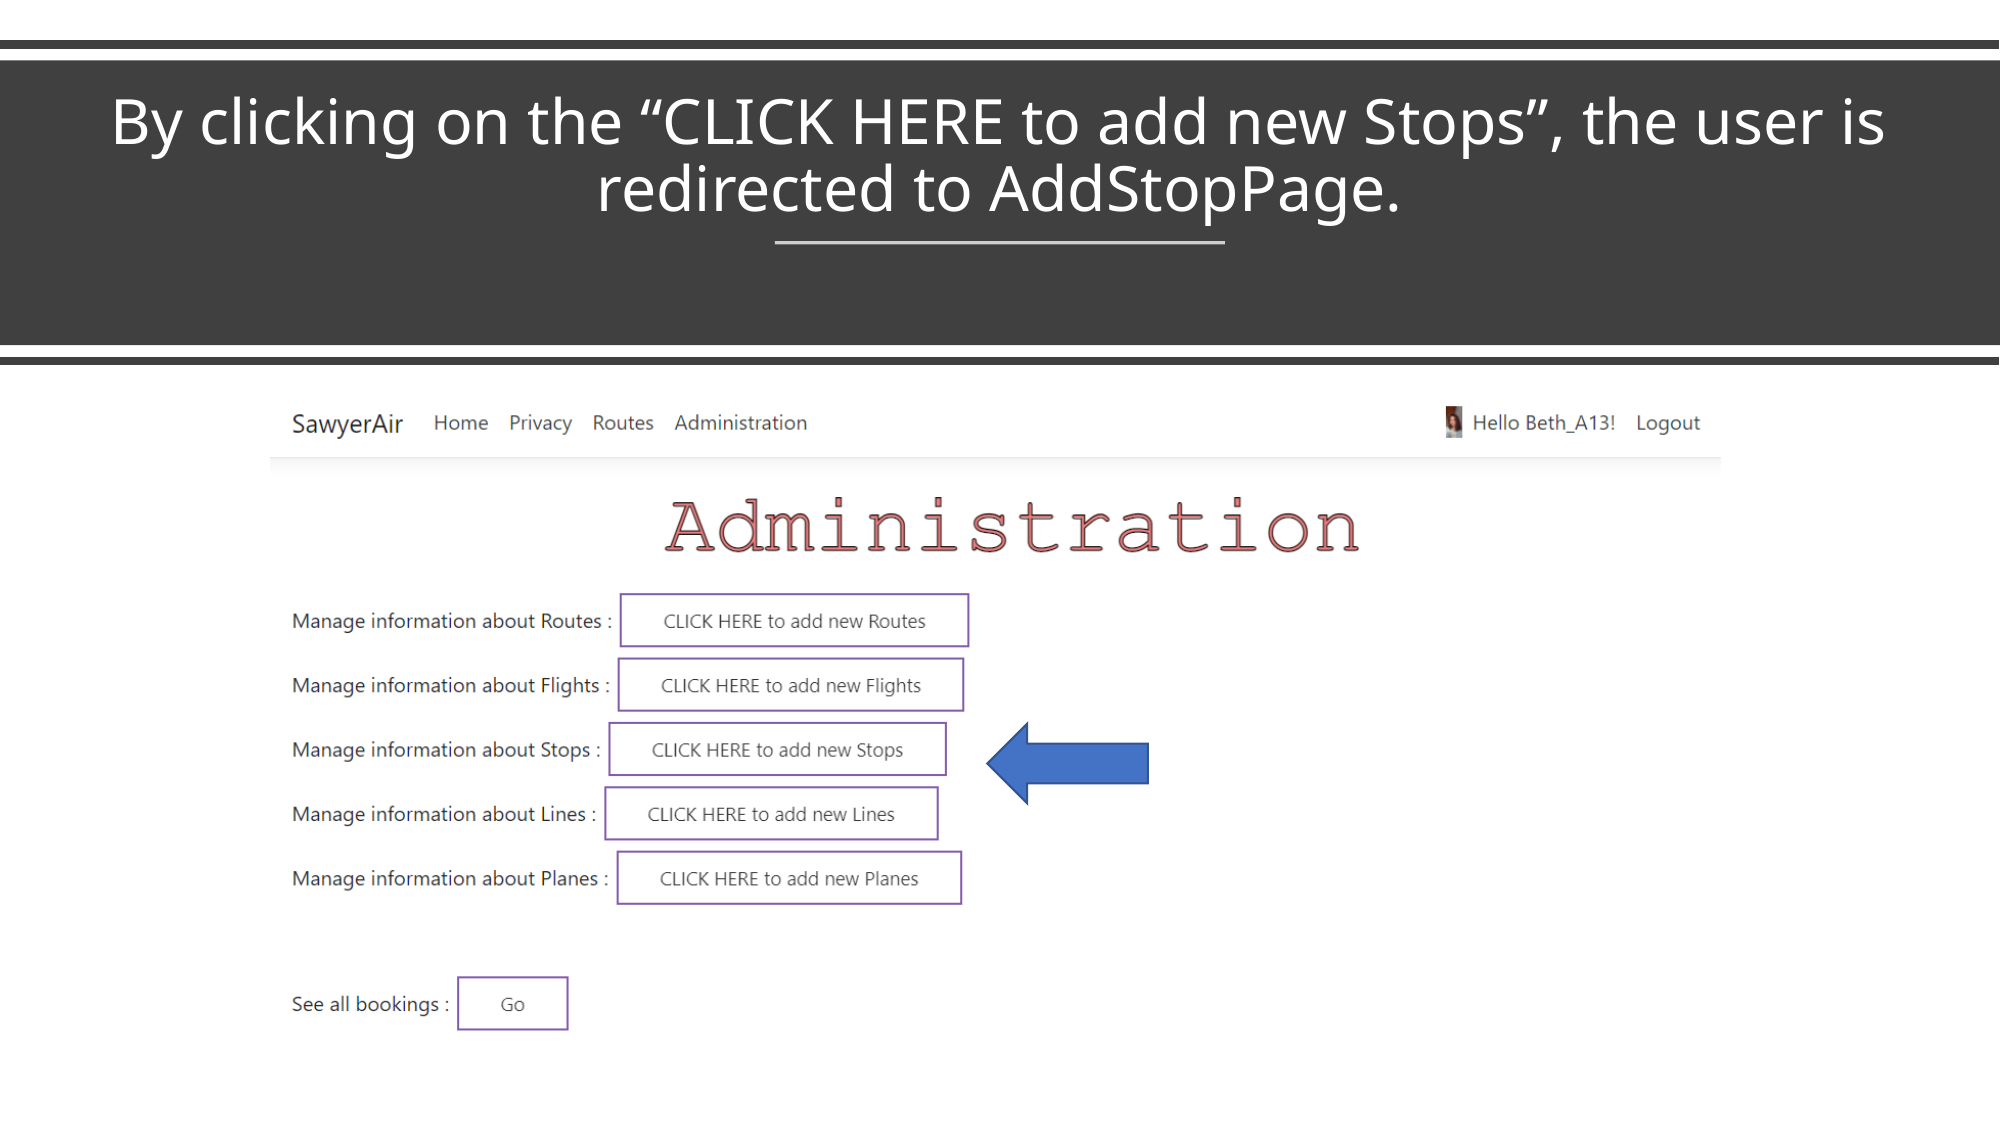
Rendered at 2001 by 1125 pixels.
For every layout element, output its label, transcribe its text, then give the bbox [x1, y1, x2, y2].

title By clicking on the “CLICK HERE to add new Stops”, the user is redirected to AddStopPage. [86, 80, 1914, 233]
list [270, 398, 1721, 1054]
text_box [0, 59, 2000, 346]
